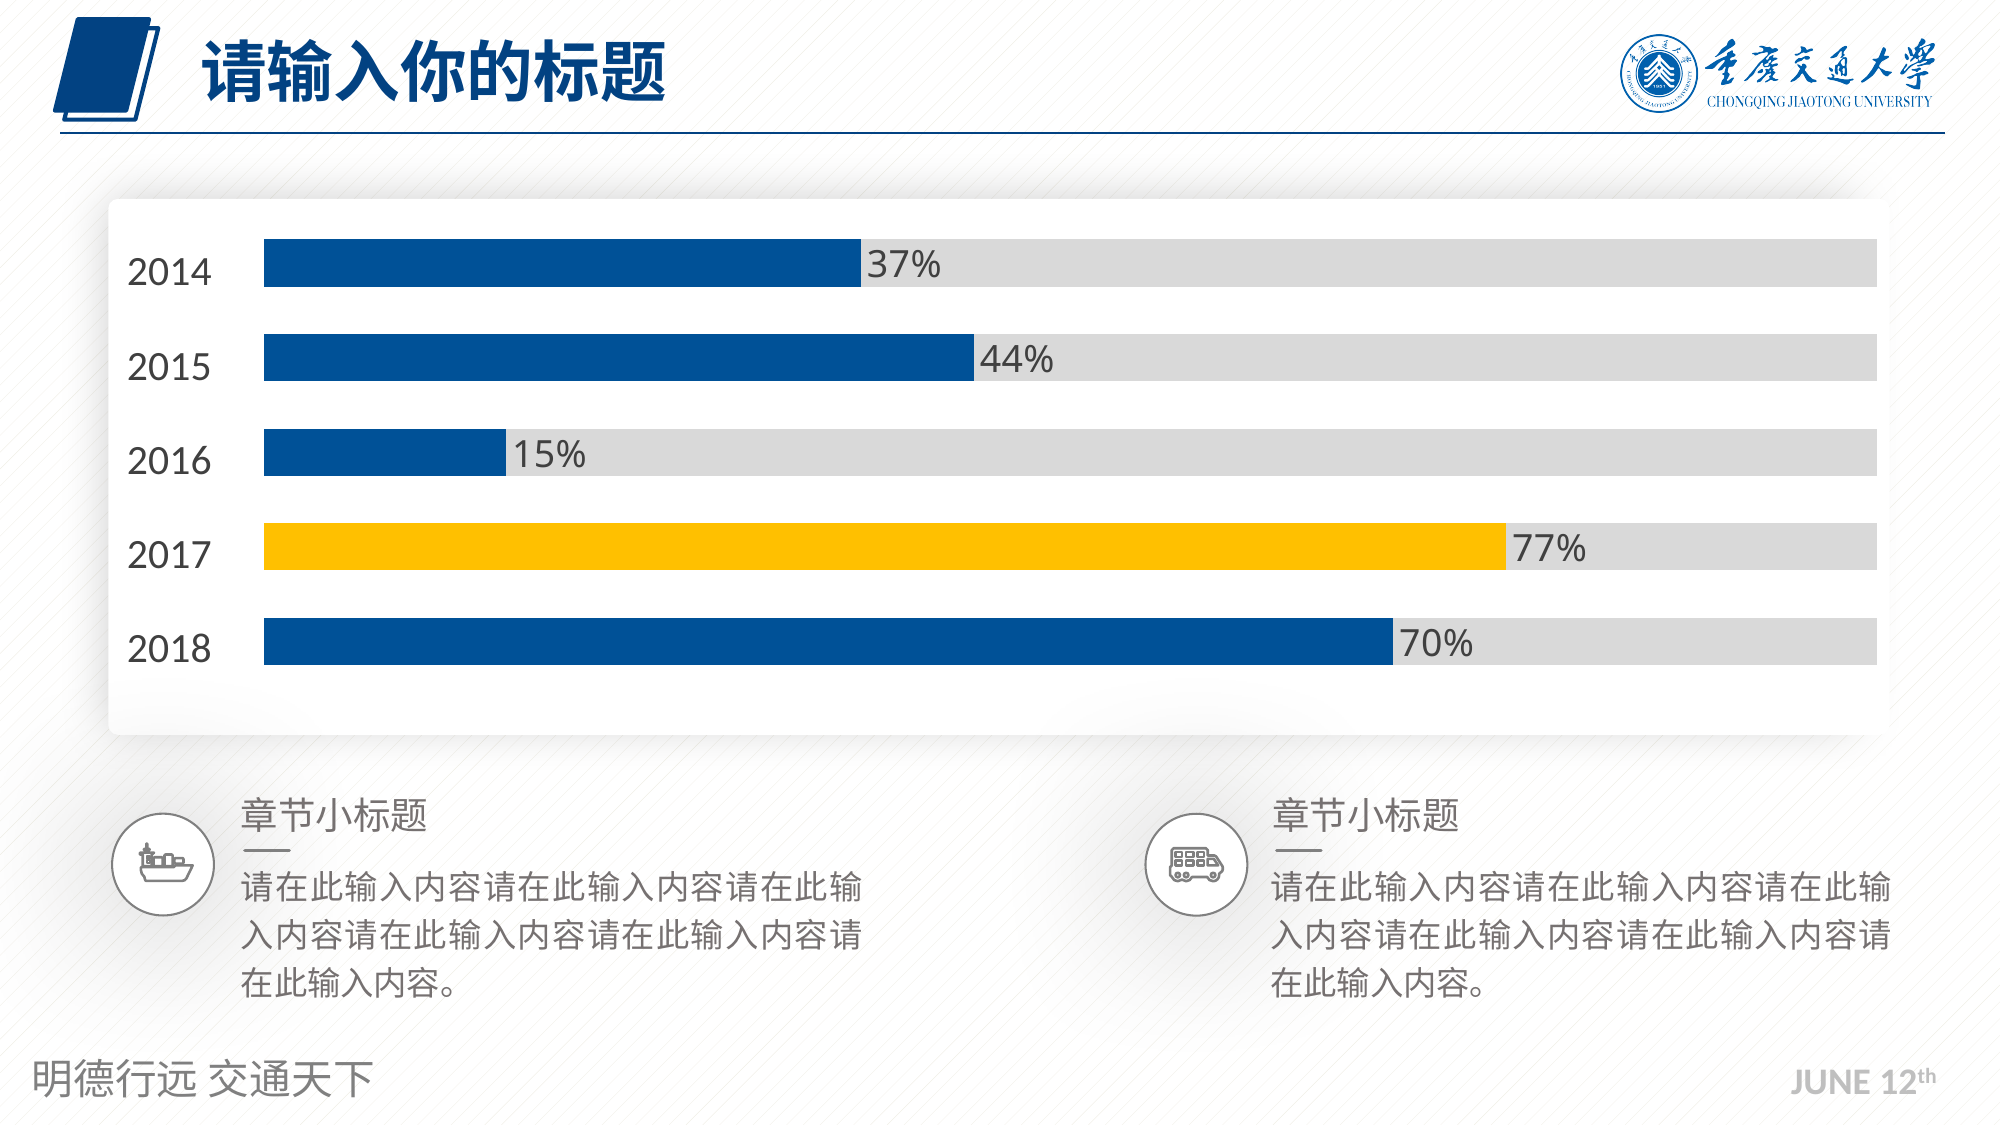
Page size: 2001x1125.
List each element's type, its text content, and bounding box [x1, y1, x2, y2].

text_box 2014 [112, 236, 226, 302]
text_box 2016 [112, 425, 226, 490]
text_box [106, 196, 1892, 737]
text_box [1145, 813, 1248, 916]
text_box 请在此输入内容请在此输入内容请在此输入内容请在此输入内容请在此输入内容请在此输入内容。 [226, 850, 878, 1009]
text_box 章节小标题 [226, 775, 487, 845]
text_box 请输入你的标题 [184, 31, 1012, 132]
text_box 2015 [112, 330, 226, 396]
picture [1620, 34, 1935, 113]
text_box [140, 843, 193, 881]
text_box JUNE 12th [1776, 1049, 1952, 1110]
text_box 2017 [112, 519, 226, 584]
text_box 2018 [112, 613, 226, 679]
text_box 请在此输入内容请在此输入内容请在此输入内容请在此输入内容请在此输入内容请在此输入内容。 [1255, 850, 1908, 1009]
text_box 章节小标题 [1257, 775, 1518, 845]
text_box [54, 18, 159, 120]
chart [230, 215, 2000, 735]
text_box [112, 813, 214, 916]
text_box [1170, 848, 1223, 882]
